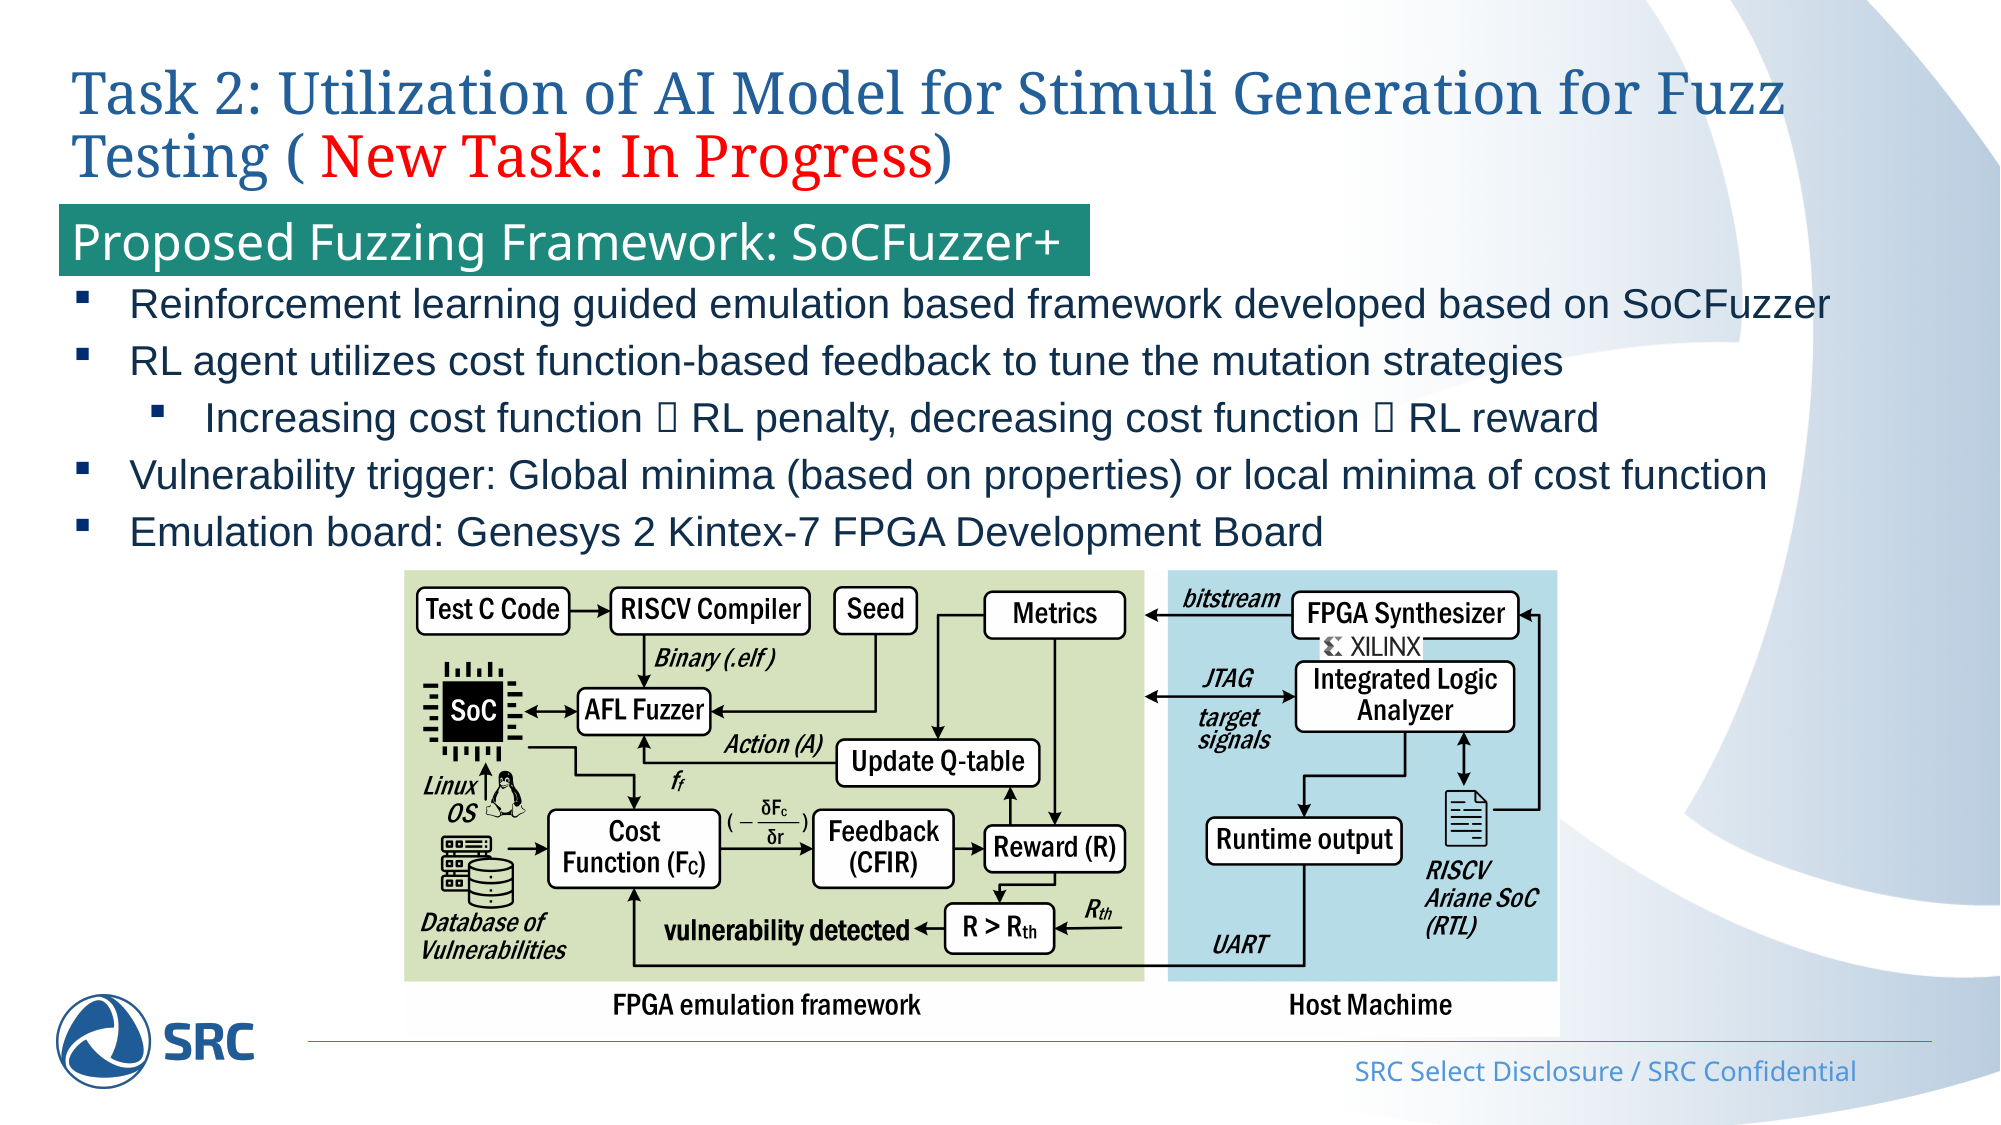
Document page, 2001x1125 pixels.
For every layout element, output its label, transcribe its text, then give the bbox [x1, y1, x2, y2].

footer SRC Select Disclosure / SRC Confidential [1256, 1042, 1857, 1103]
picture [56, 994, 254, 1089]
text_box Proposed Fuzzing Framework: SoCFuzzer+ [55, 201, 1093, 279]
picture [404, 570, 1560, 1037]
text_box Task 2: Utilization of AI Model for Stimuli Generation for Fuzz Testing ( New Task: In Progress) [56, 56, 1932, 162]
text_box Reinforcement learning guided emulation based framework developed based on SoCFuzzer RL agent utilizes cost function-based feedback to tune the mutation strategies Increasing cost function  RL penalty, decreasing cost function  RL reward Vulnerability trigger: Global minima (based on properties) or local minima of cost function Emulation board: Genesys 2 Kintex-7 FPGA Development Board [56, 275, 1932, 582]
